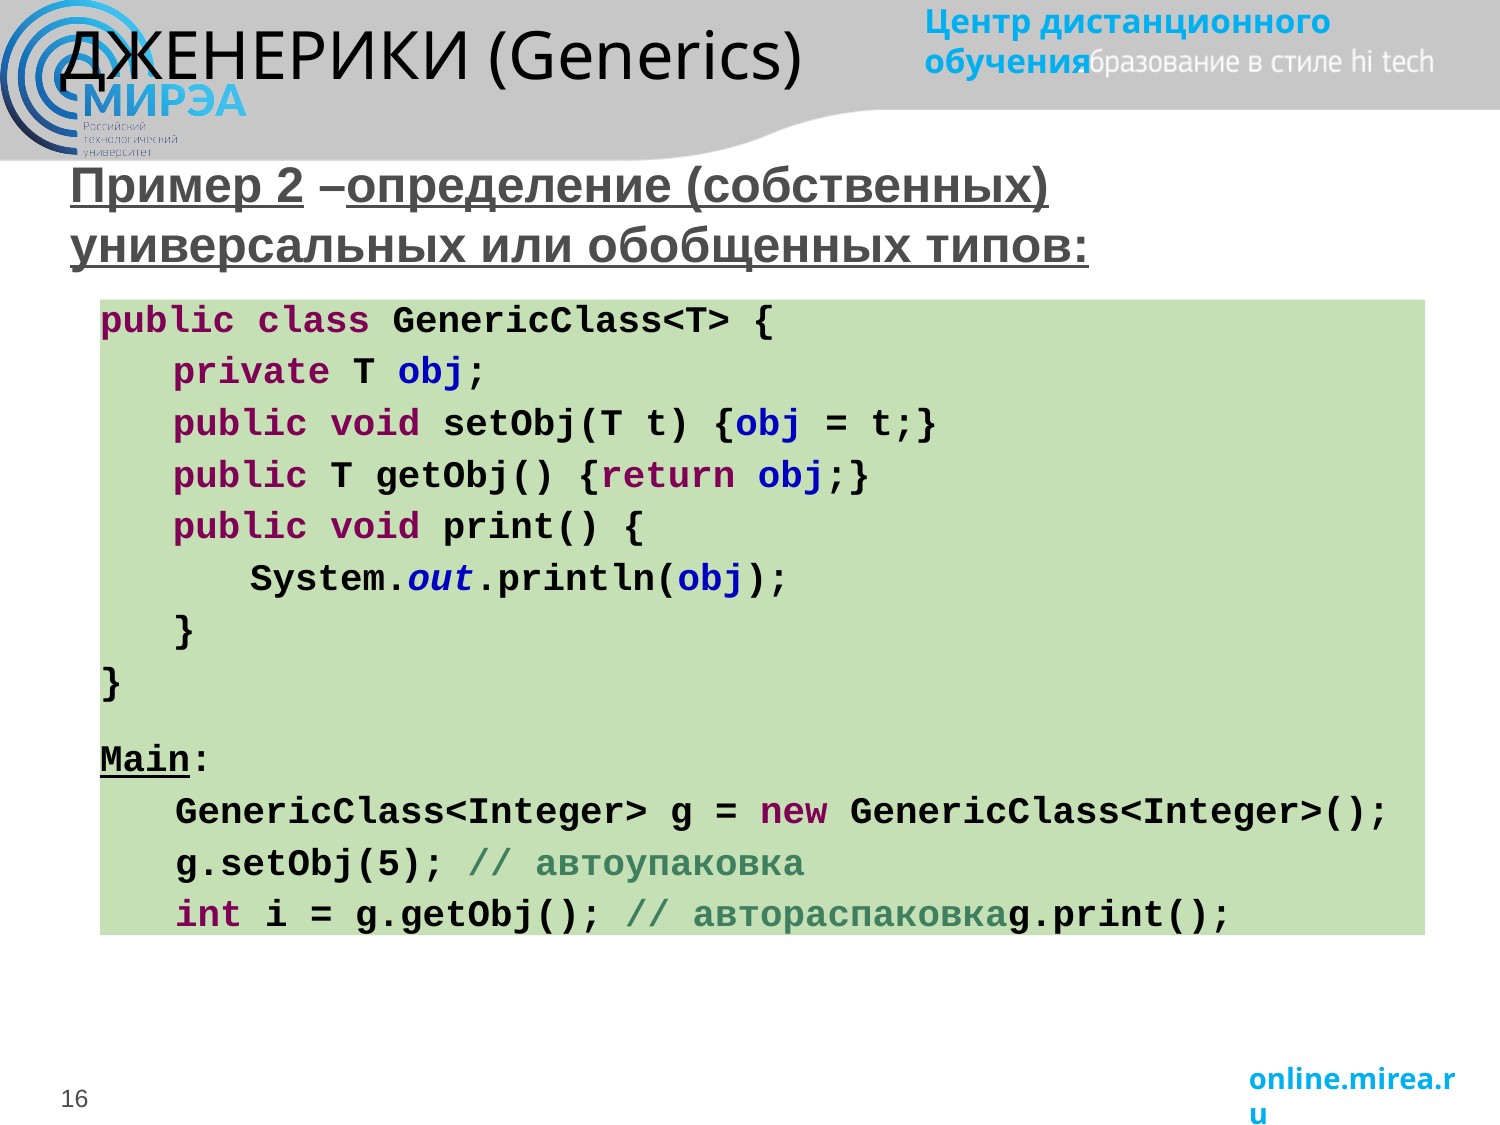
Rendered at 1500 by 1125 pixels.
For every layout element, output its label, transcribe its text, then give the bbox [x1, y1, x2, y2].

title ДЖЕНЕРИКИ (Generics) [45, 14, 1425, 153]
picture [0, 0, 247, 159]
text_box Пример 2 –определение (собственных) универсальных или обобщенных типов: [70, 152, 1446, 273]
text_box public class GenericClass<T> { private T obj; public void setObj(T t) {obj = t;} public T getObj() {return obj;} public void print() { System.out.println(obj); } } Main: GenericClass<Integer> g = new GenericClass<Integer>(); g.setObj(5); // автоупаковка int i = g.getObj(); // автораспаковкаg.print(); [100, 299, 1425, 936]
slide_number 16 [45, 1074, 205, 1121]
